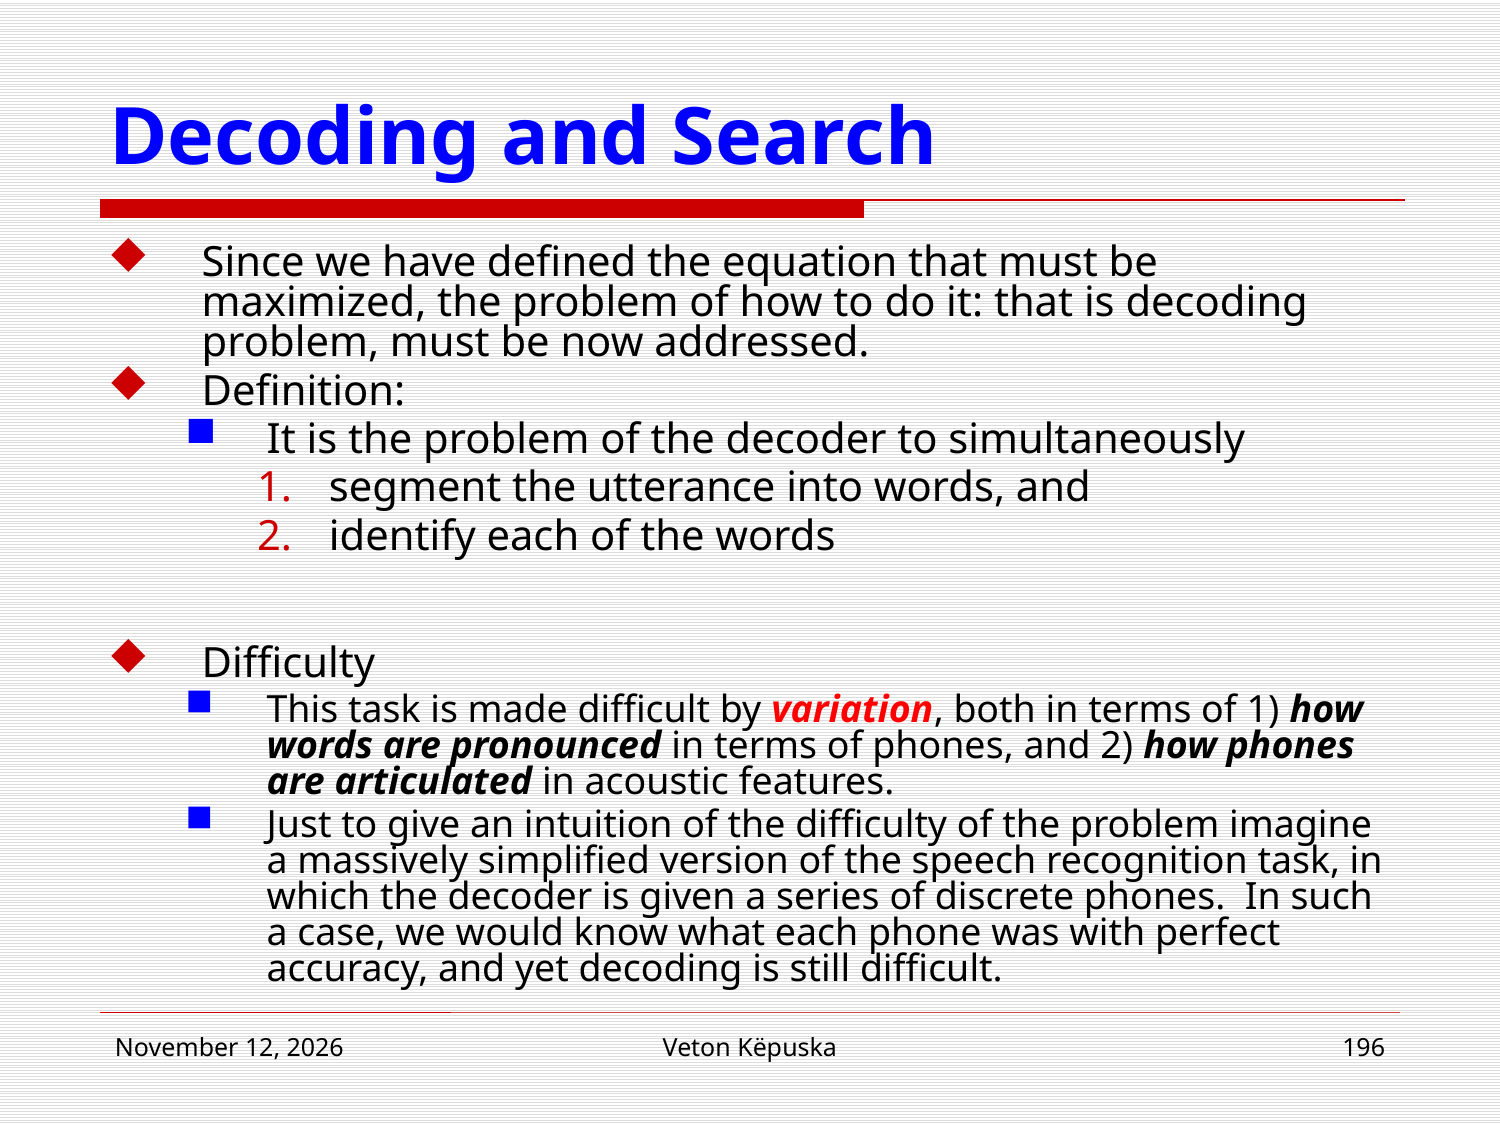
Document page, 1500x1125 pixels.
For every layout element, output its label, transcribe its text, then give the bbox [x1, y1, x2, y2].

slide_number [99, 1024, 426, 1103]
slide_number 196 [1074, 1024, 1401, 1103]
footer Veton Këpuska [512, 1024, 988, 1103]
list Since we have defined the equation that must be maximized, the problem of how to do it: that is decoding problem, must be now addressed. Definition: It is the problem of the decoder to simultaneously segment the utterance into words, and identify each of the words Difficulty This task is made difficult by variation, both in terms of 1) how words are pronounced in terms of phones, and 2) how phones are articulated in acoustic features. Just to give an intuition of the difficulty of the problem imagine a massively simplified version of the speech recognition task, in which the decoder is given a series of discrete phones. In such a case, we would know what each phone was with perfect accuracy, and yet decoding is still difficult. [92, 237, 1406, 988]
title Decoding and Search [93, 49, 1407, 188]
